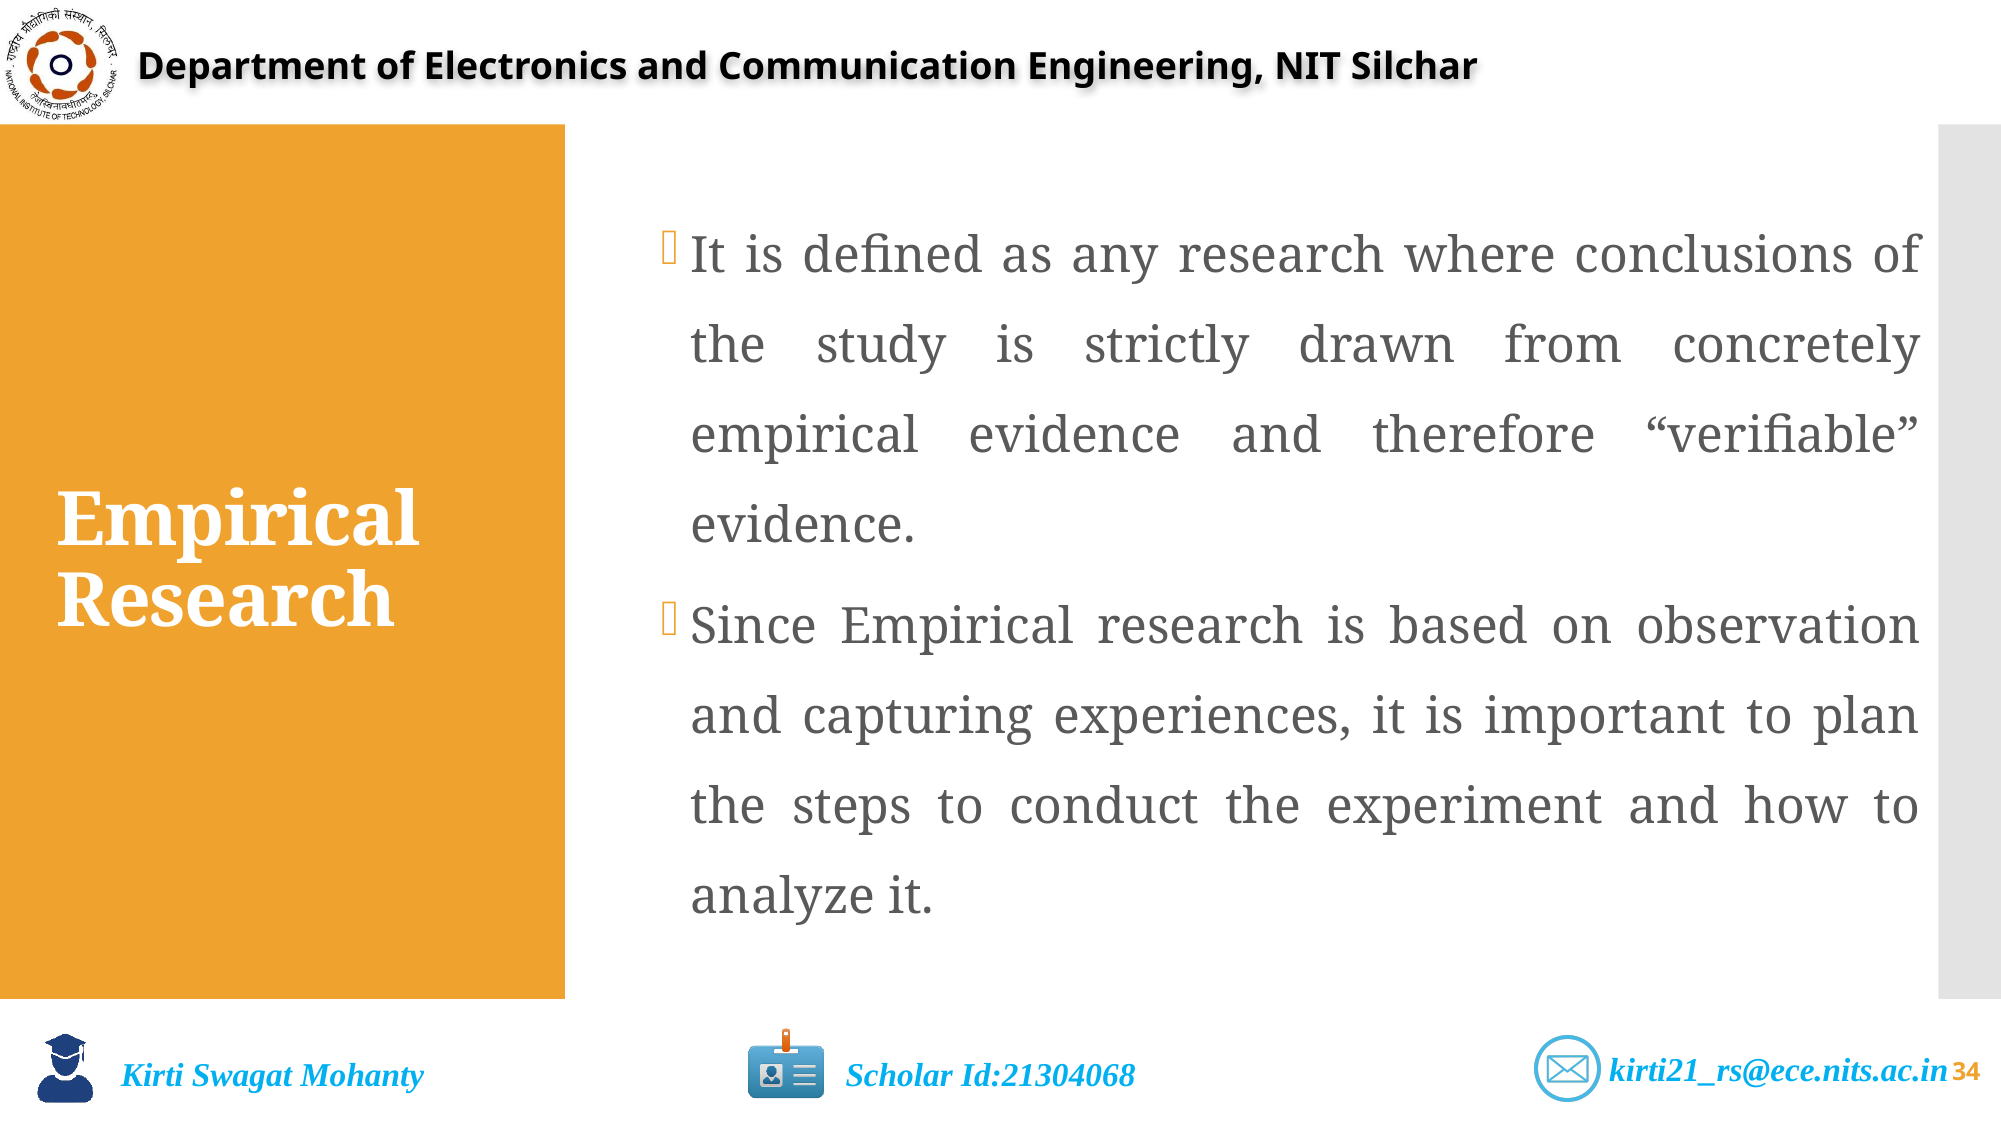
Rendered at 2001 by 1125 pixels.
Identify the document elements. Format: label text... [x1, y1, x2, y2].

text_box It is defined as any research where conclusions of the study is strictly drawn from concretely empirical evidence and therefore “verifiable” evidence. Since Empirical research is based on observation and capturing experiences, it is important to plan the steps to conduct the experiment and how to analyze it. [563, 121, 1936, 995]
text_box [2, 7, 1820, 122]
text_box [24, 1025, 2000, 1110]
title Empirical Research [41, 184, 525, 940]
